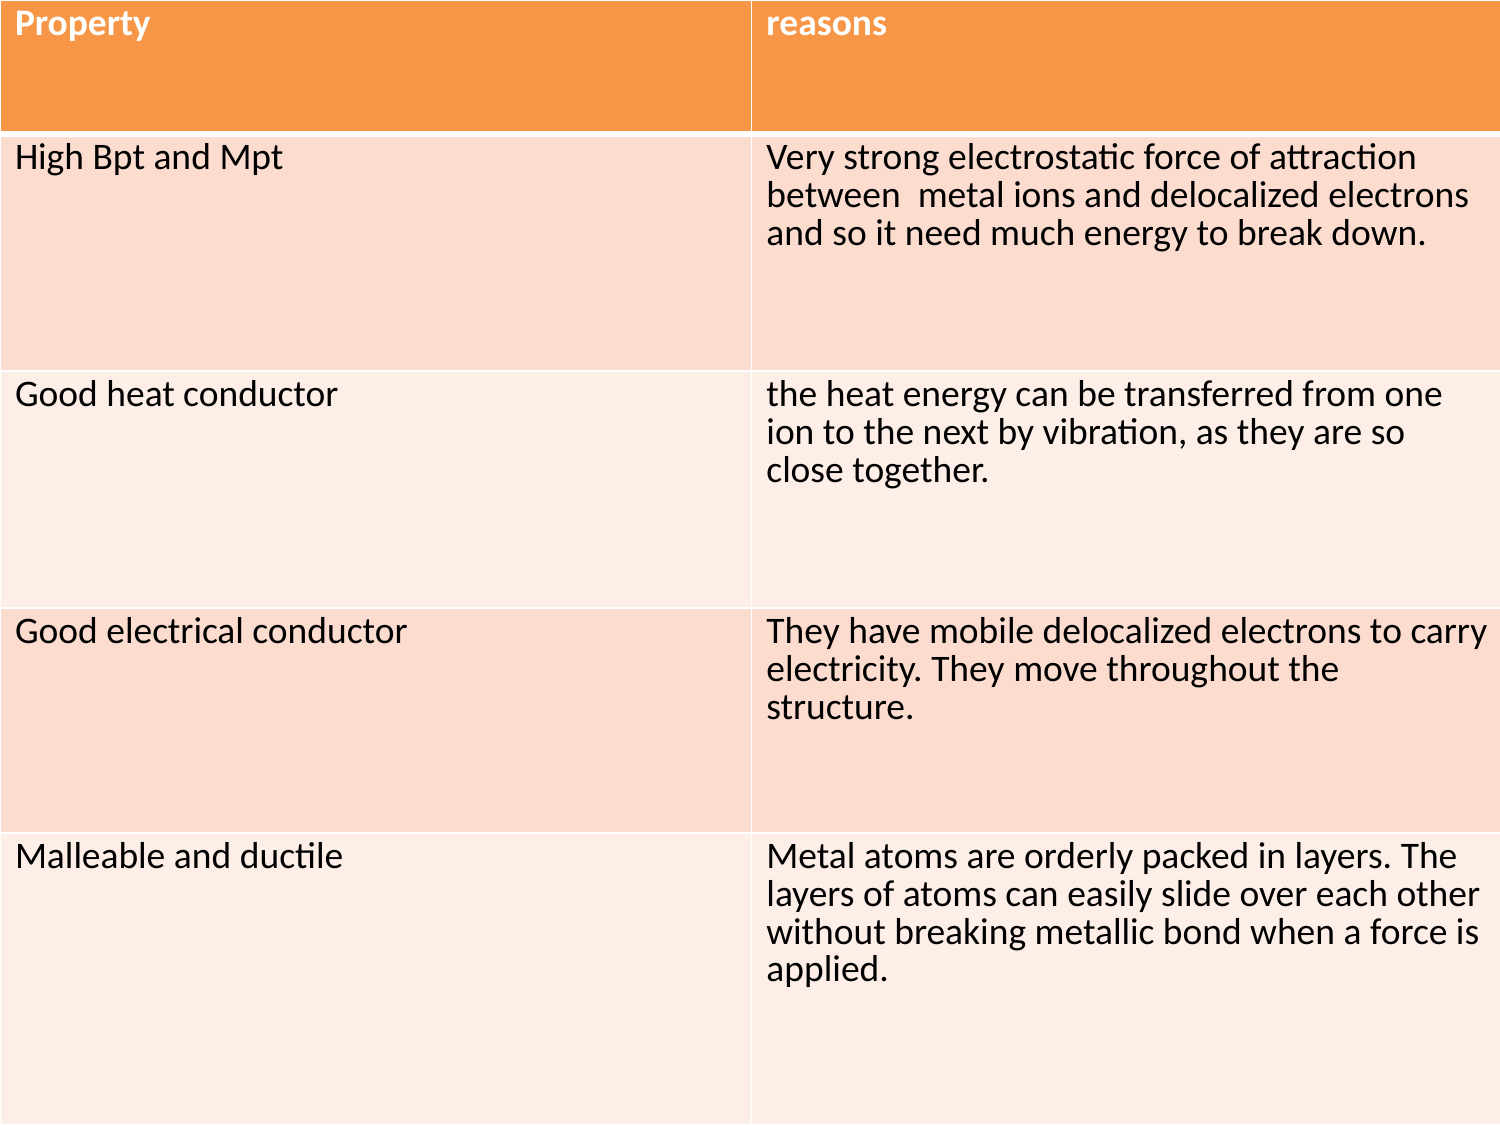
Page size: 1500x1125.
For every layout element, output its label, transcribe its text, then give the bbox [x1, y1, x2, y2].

table_cell They have mobile delocalized electrons to carry electricity. They move throughout the structure. [752, 609, 1500, 832]
table_header Property [1, 1, 751, 131]
table_cell Malleable and ductile [1, 834, 751, 1124]
table_cell the heat energy can be transferred from one ion to the next by vibration, as they are so close together. [752, 372, 1500, 607]
table_cell Very strong electrostatic force of attraction between metal ions and delocalized electrons and so it need much energy to break down. [752, 137, 1500, 370]
table_cell Metal atoms are orderly packed in layers. The layers of atoms can easily slide over each other without breaking metallic bond when a force is applied. [752, 834, 1500, 1124]
table_cell Good electrical conductor [1, 609, 751, 832]
table_header reasons [752, 1, 1500, 131]
table_cell Good heat conductor [1, 372, 751, 607]
table_cell High Bpt and Mpt [1, 137, 751, 370]
